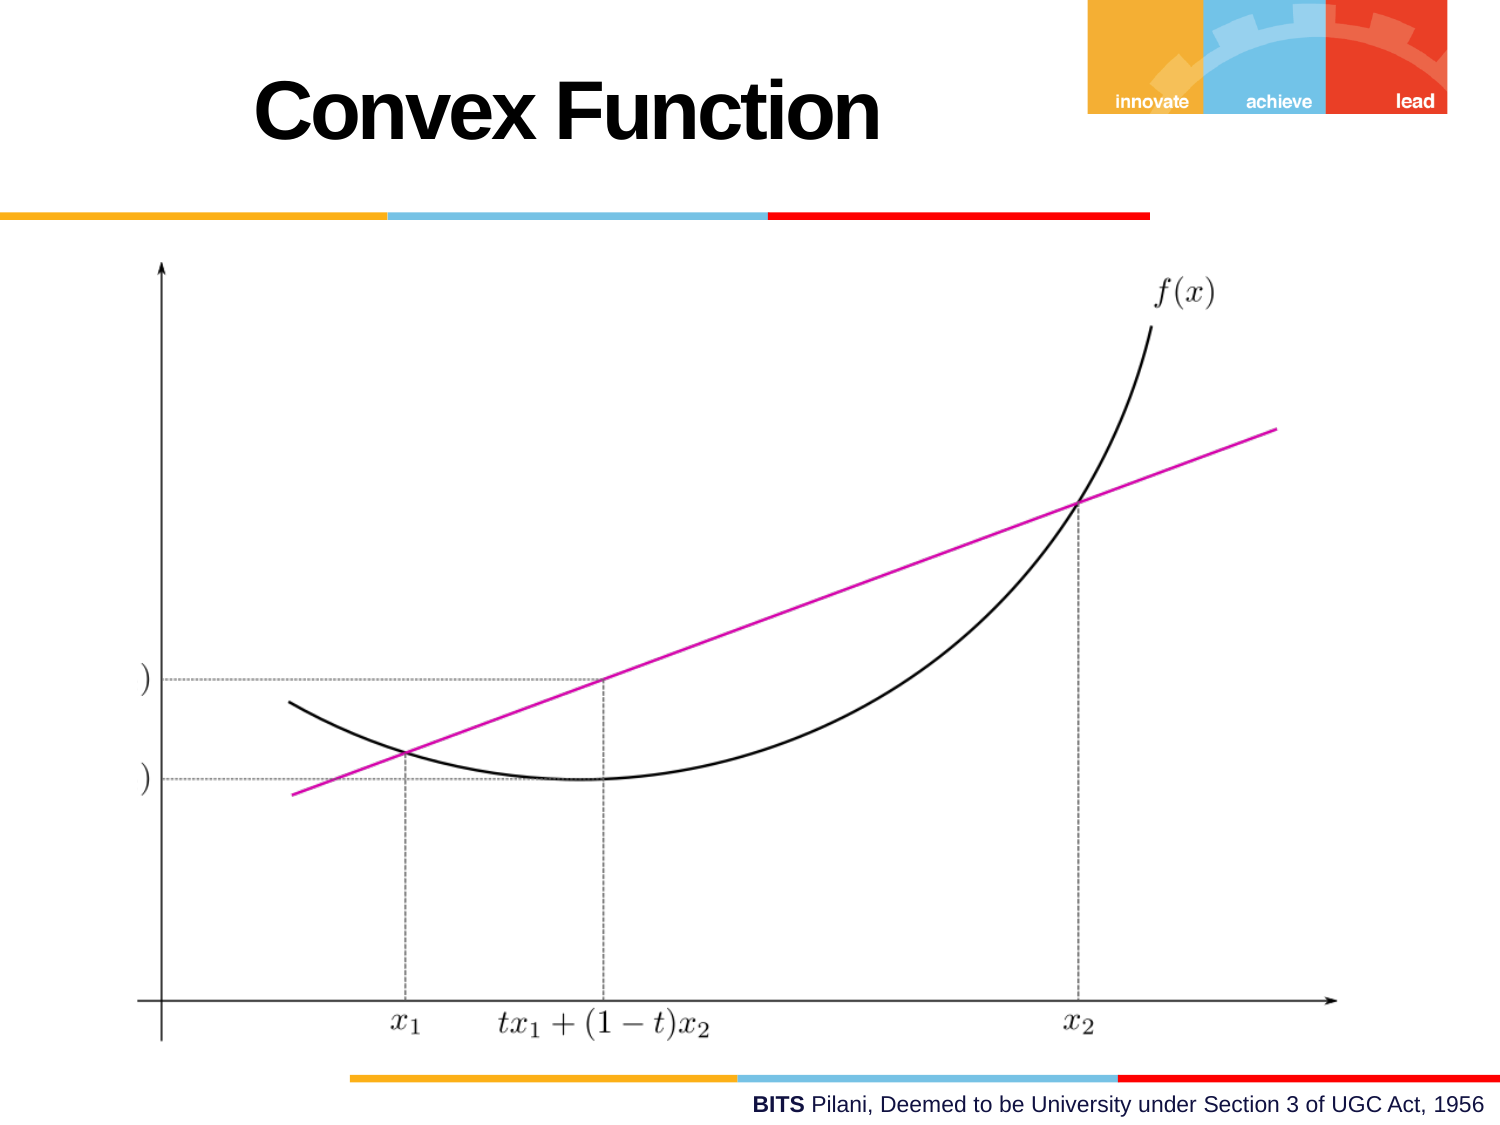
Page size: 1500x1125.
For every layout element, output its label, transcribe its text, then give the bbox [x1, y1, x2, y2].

picture [1087, 0, 1448, 114]
picture [137, 262, 1338, 1042]
list Convex Function [49, 24, 1088, 213]
